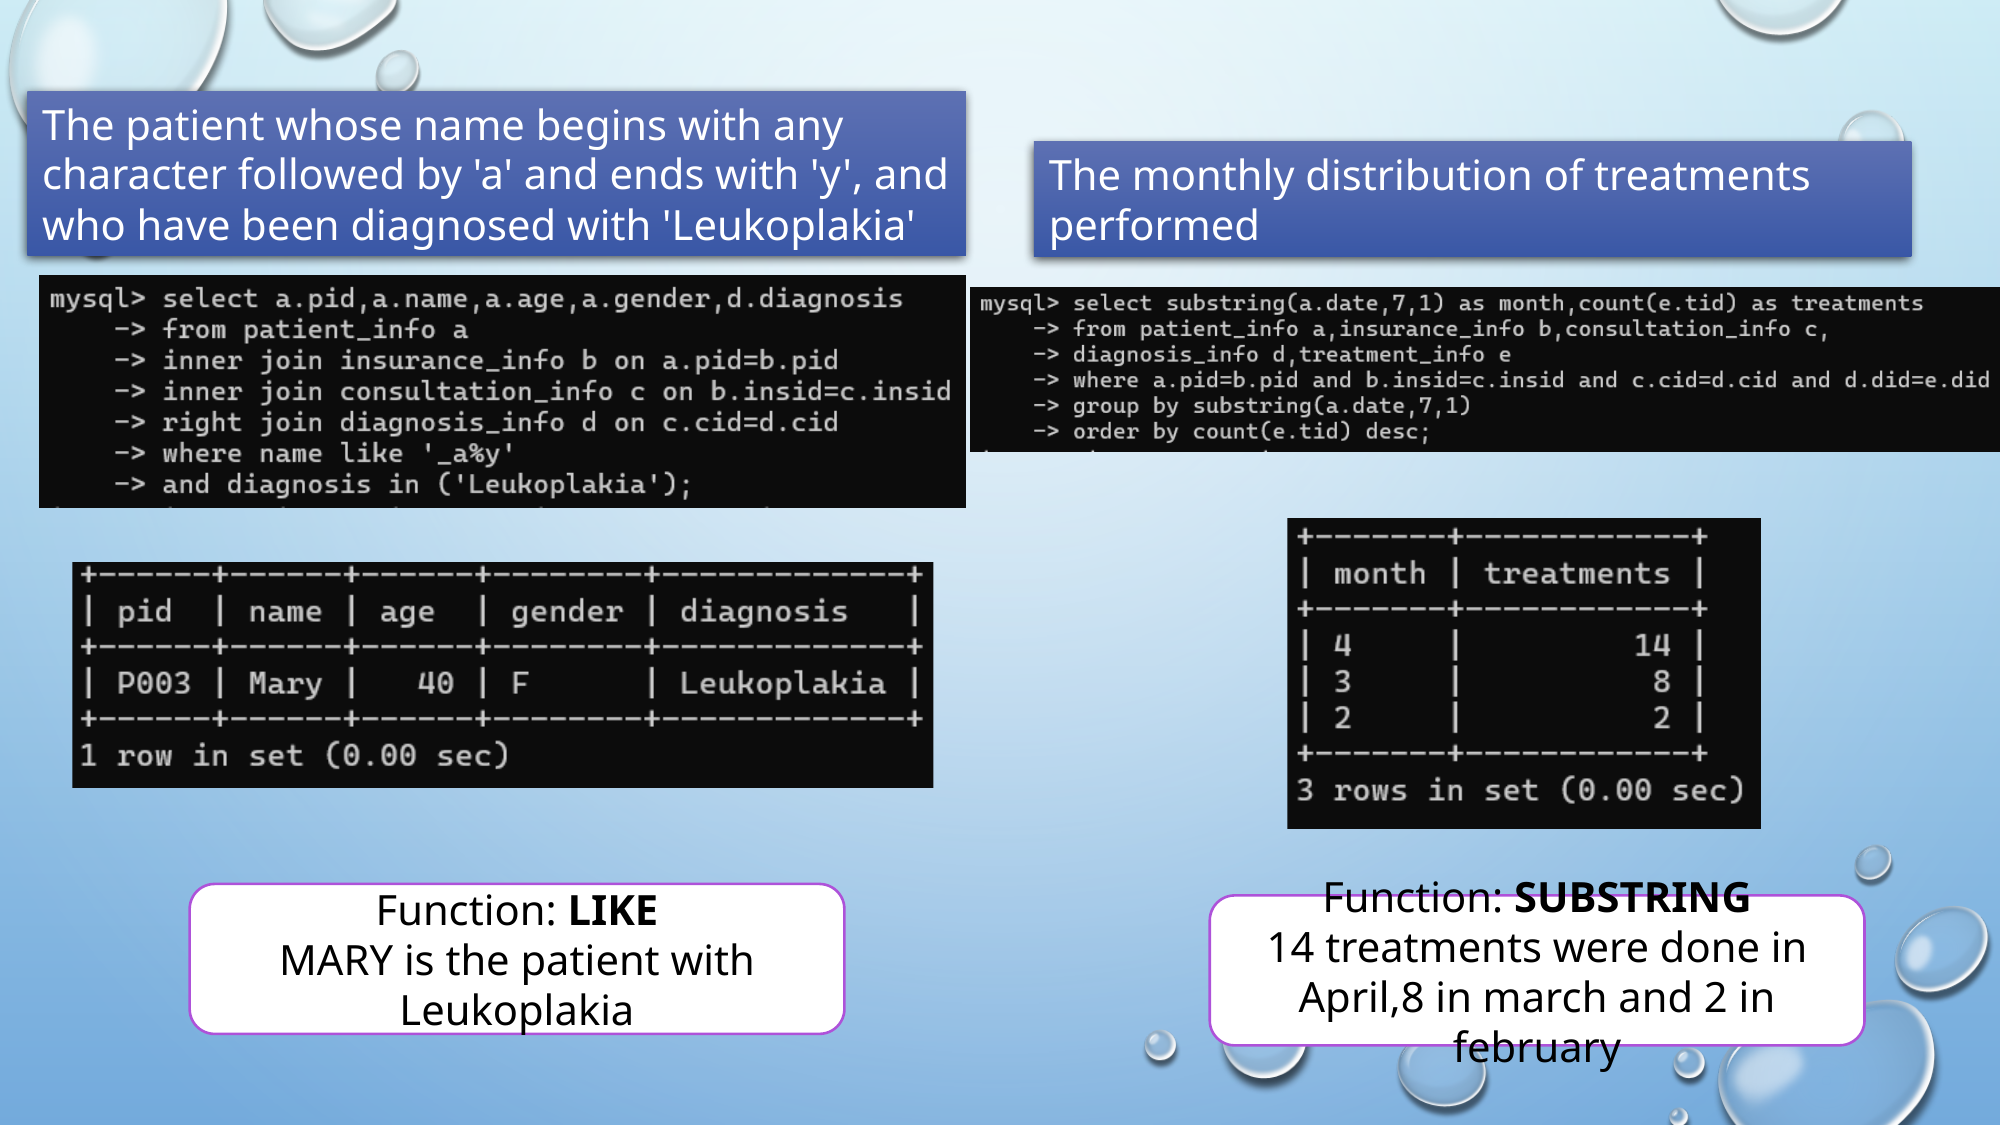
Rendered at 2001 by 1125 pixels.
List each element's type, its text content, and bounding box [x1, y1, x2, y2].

text_box Function: LIKE MARY is the patient with Leukoplakia [188, 882, 846, 1036]
text_box The monthly distribution of treatments performed [1033, 141, 1912, 257]
picture [0, 0, 2000, 1125]
text_box Function: SUBSTRING 14 treatments were done in April,8 in march and 2 in february [1208, 894, 1866, 1047]
text_box The patient whose name begins with any character followed by 'a' and ends with 'y', and who have been diagnosed with 'Leukoplakia' [27, 91, 966, 256]
